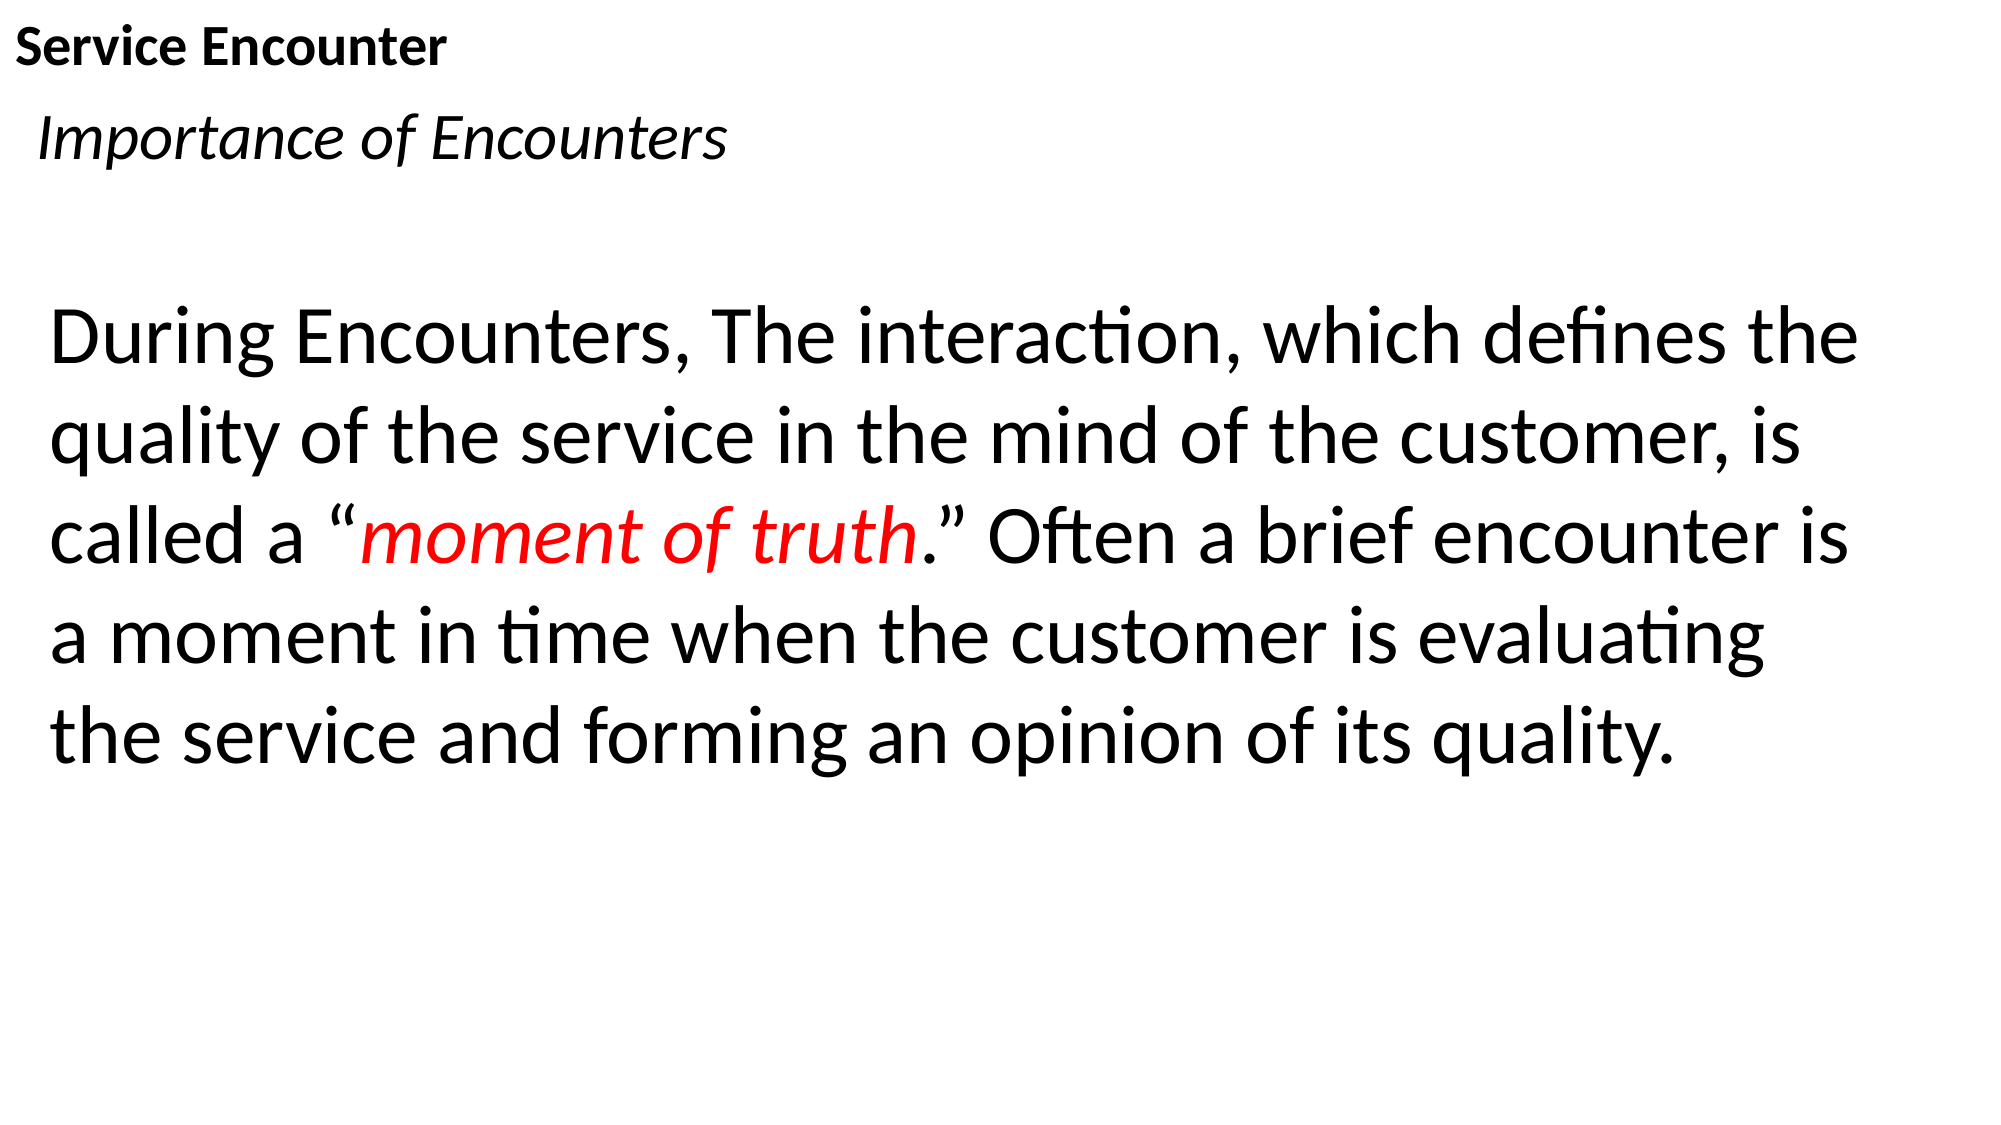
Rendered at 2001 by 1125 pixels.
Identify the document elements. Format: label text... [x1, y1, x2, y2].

text_box Importance of Encounters [21, 85, 1884, 181]
text_box During Encounters, The interaction, which defines the quality of the service in the mind of the customer, is called a “moment of truth.” Often a brief encounter is a moment in time when the customer is evaluating the service and forming an opinion of its quality. [34, 273, 1884, 788]
text_box Service Encounter [0, 0, 1698, 85]
